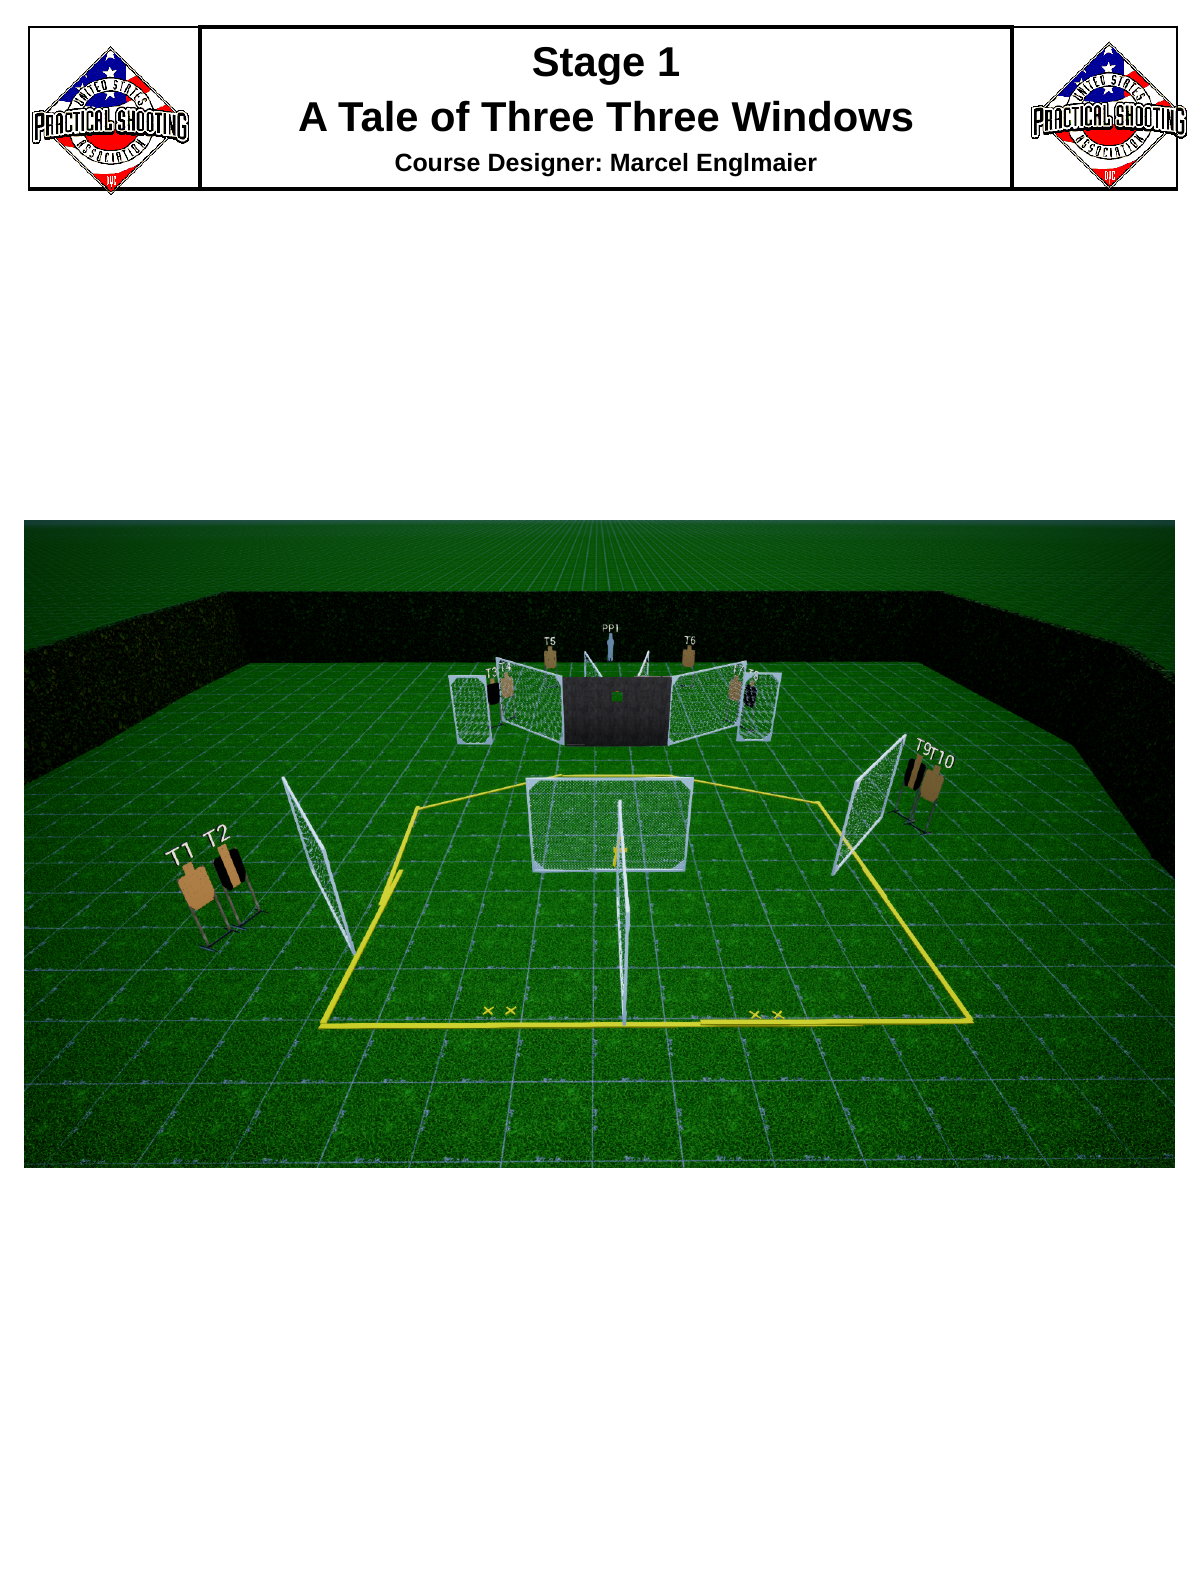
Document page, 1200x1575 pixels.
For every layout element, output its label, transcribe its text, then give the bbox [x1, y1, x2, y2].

picture [24, 45, 199, 198]
picture [24, 520, 1176, 1168]
picture [1022, 40, 1197, 193]
table_header [30, 28, 198, 45]
table_header Stage 1 A Tale of Three Three Windows Course Designer: Marcel Englmaier [202, 29, 1010, 187]
table_header [1014, 28, 1176, 187]
